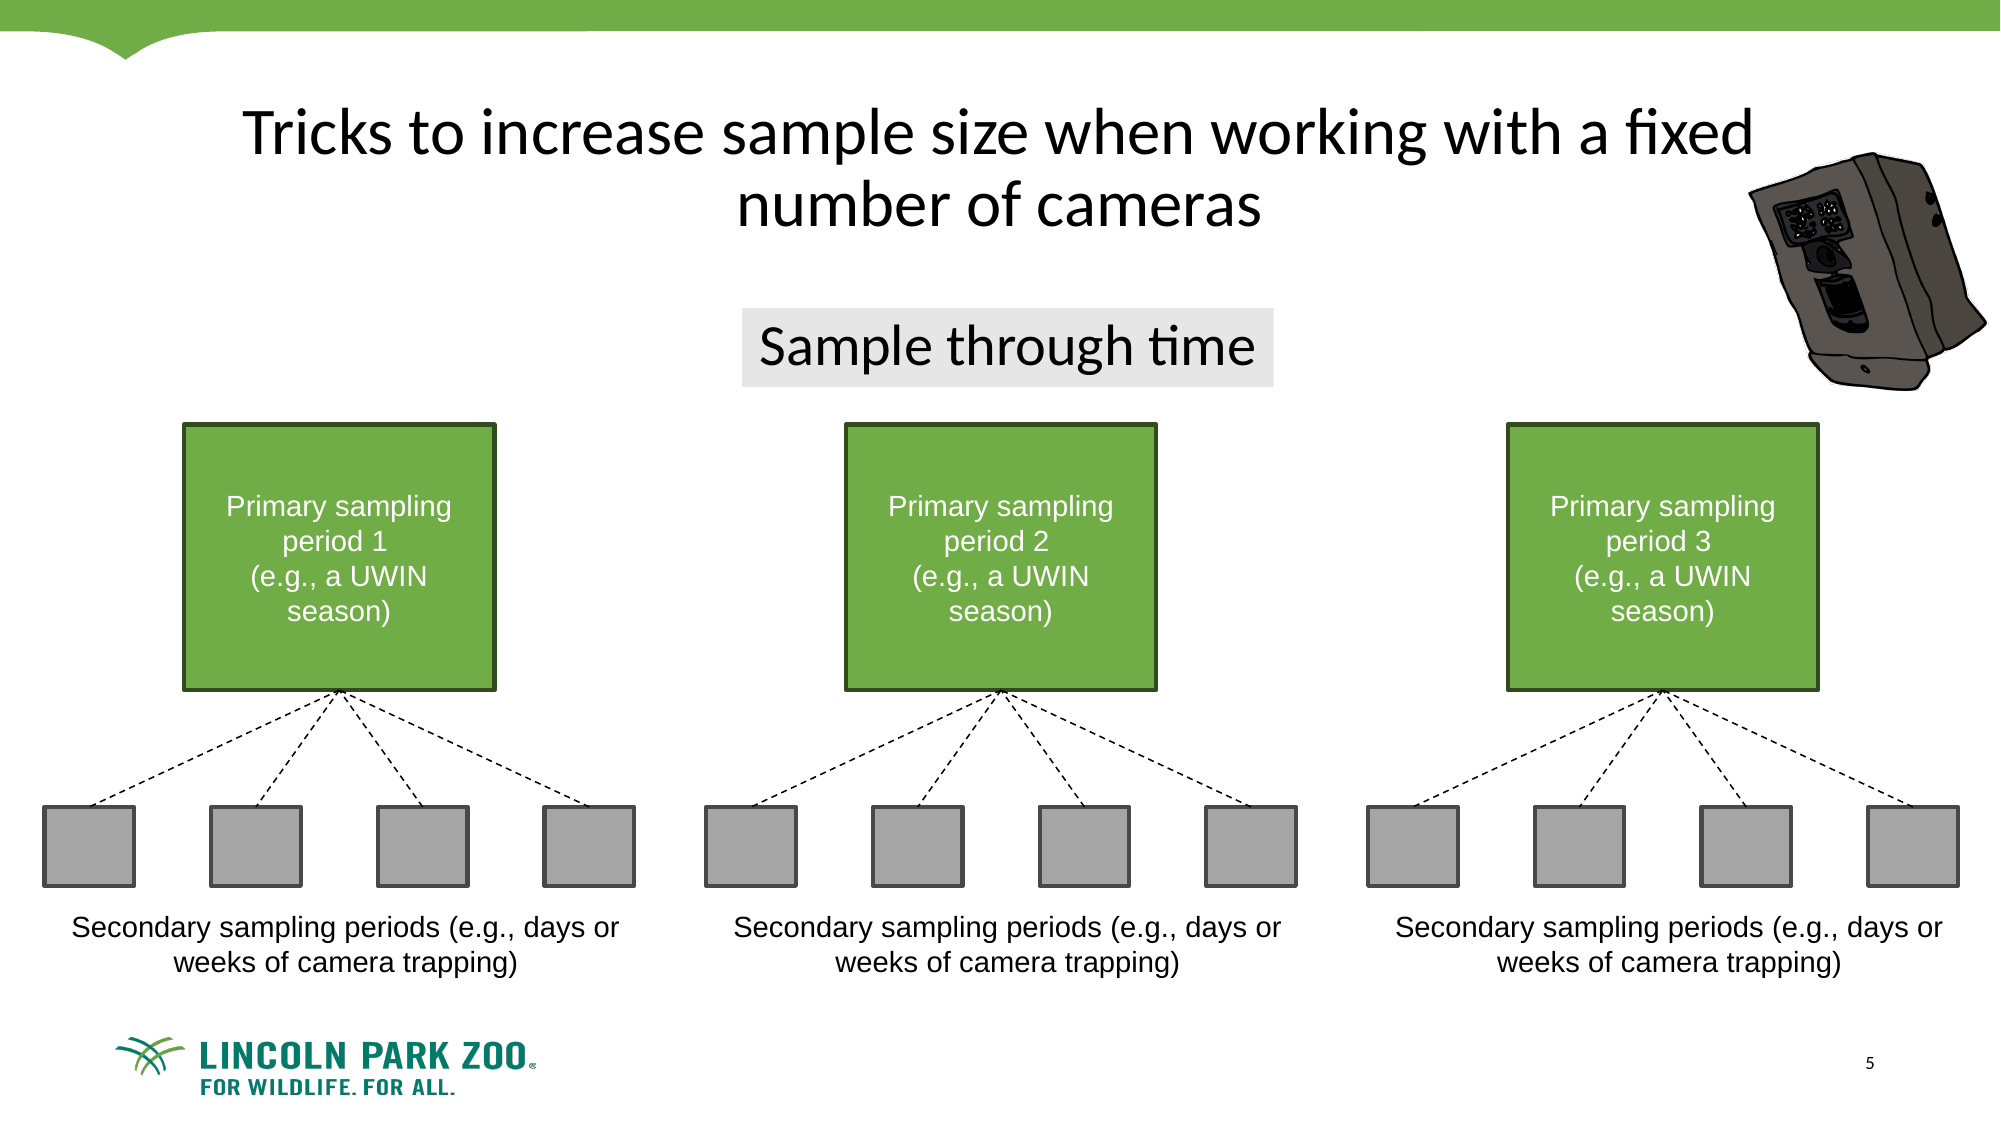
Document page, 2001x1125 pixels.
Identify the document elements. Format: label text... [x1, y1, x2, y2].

title Tricks to increase sample size when working with a fixed number of cameras [137, 59, 1863, 278]
list Sample through time [742, 307, 1274, 387]
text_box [706, 424, 1310, 987]
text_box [1367, 424, 1972, 987]
picture [1747, 152, 1989, 391]
picture [114, 1037, 536, 1095]
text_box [44, 424, 648, 987]
